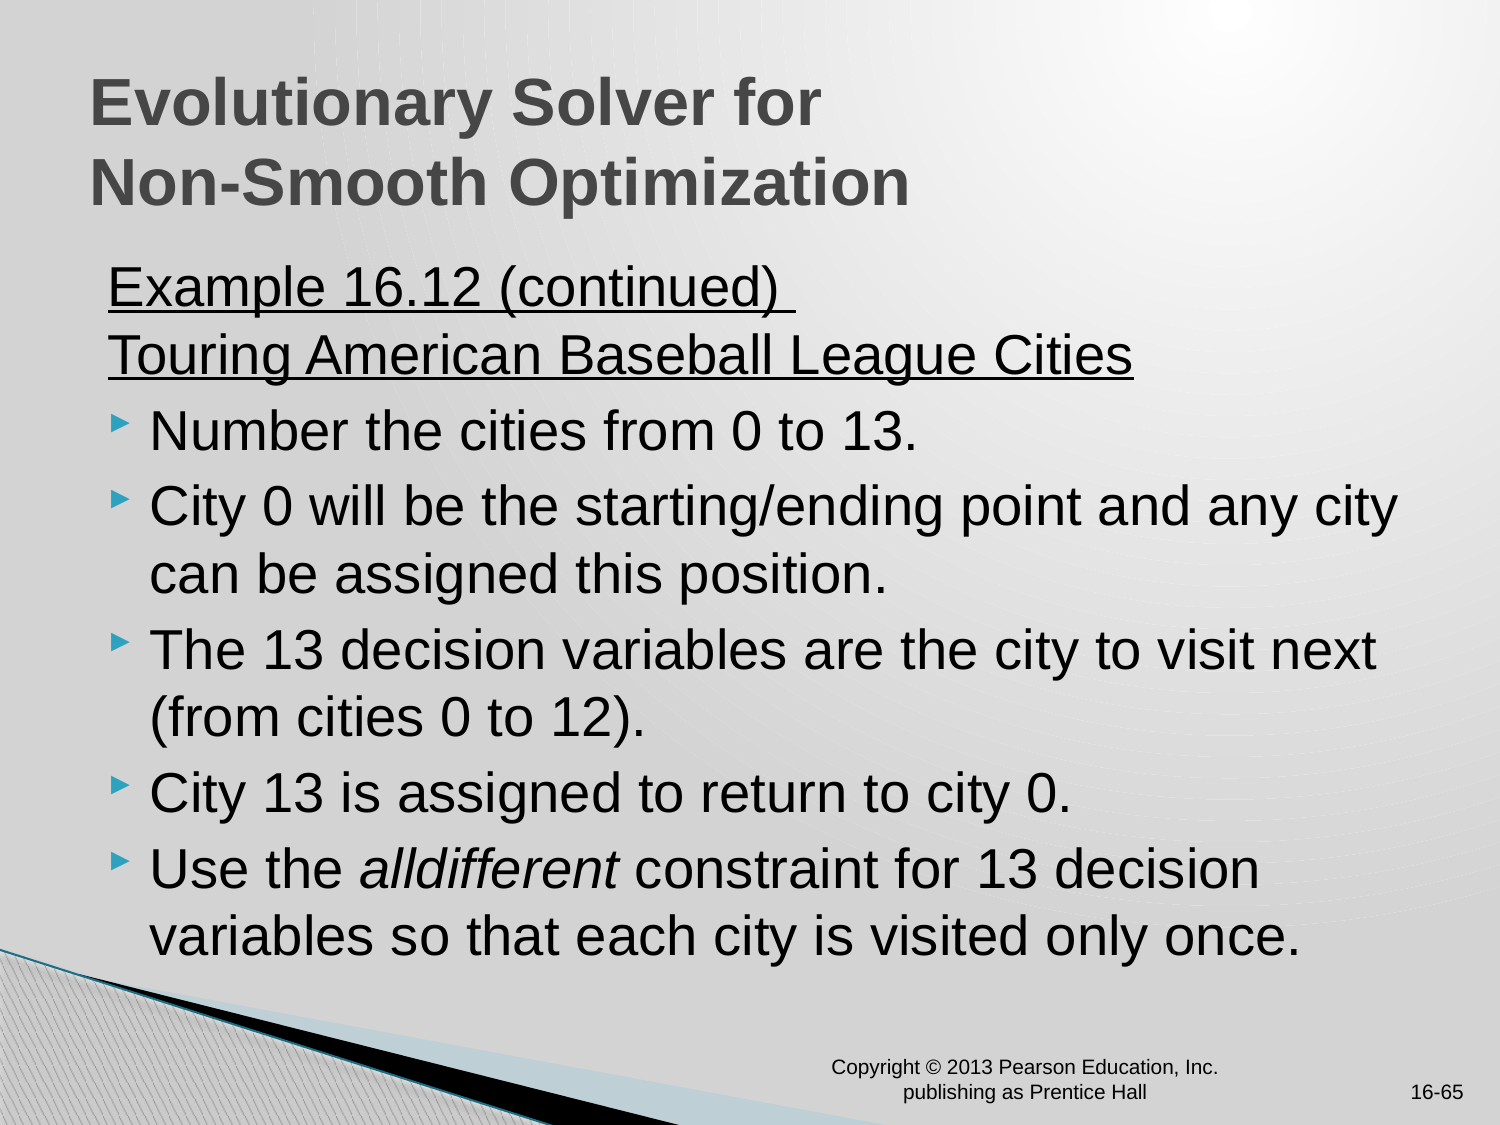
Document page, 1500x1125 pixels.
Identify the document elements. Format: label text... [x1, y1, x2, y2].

slide_number 16-65 [1362, 1051, 1479, 1112]
title Evolutionary Solver for Non-Smooth Optimization [75, 45, 1425, 233]
list Example 16.12 (continued) Touring American Baseball League Cities Number the cities from 0 to 13. City 0 will be the starting/ending point and any city can be assigned this position. The 13 decision variables are the city to visit next (from cities 0 to 12). City 13 is assigned to return to city 0. Use the alldifferent constraint for 13 decision variables so that each city is visited only once. [74, 242, 1426, 986]
footer Copyright © 2013 Pearson Education, Inc. publishing as Prentice Hall [812, 1051, 1238, 1112]
